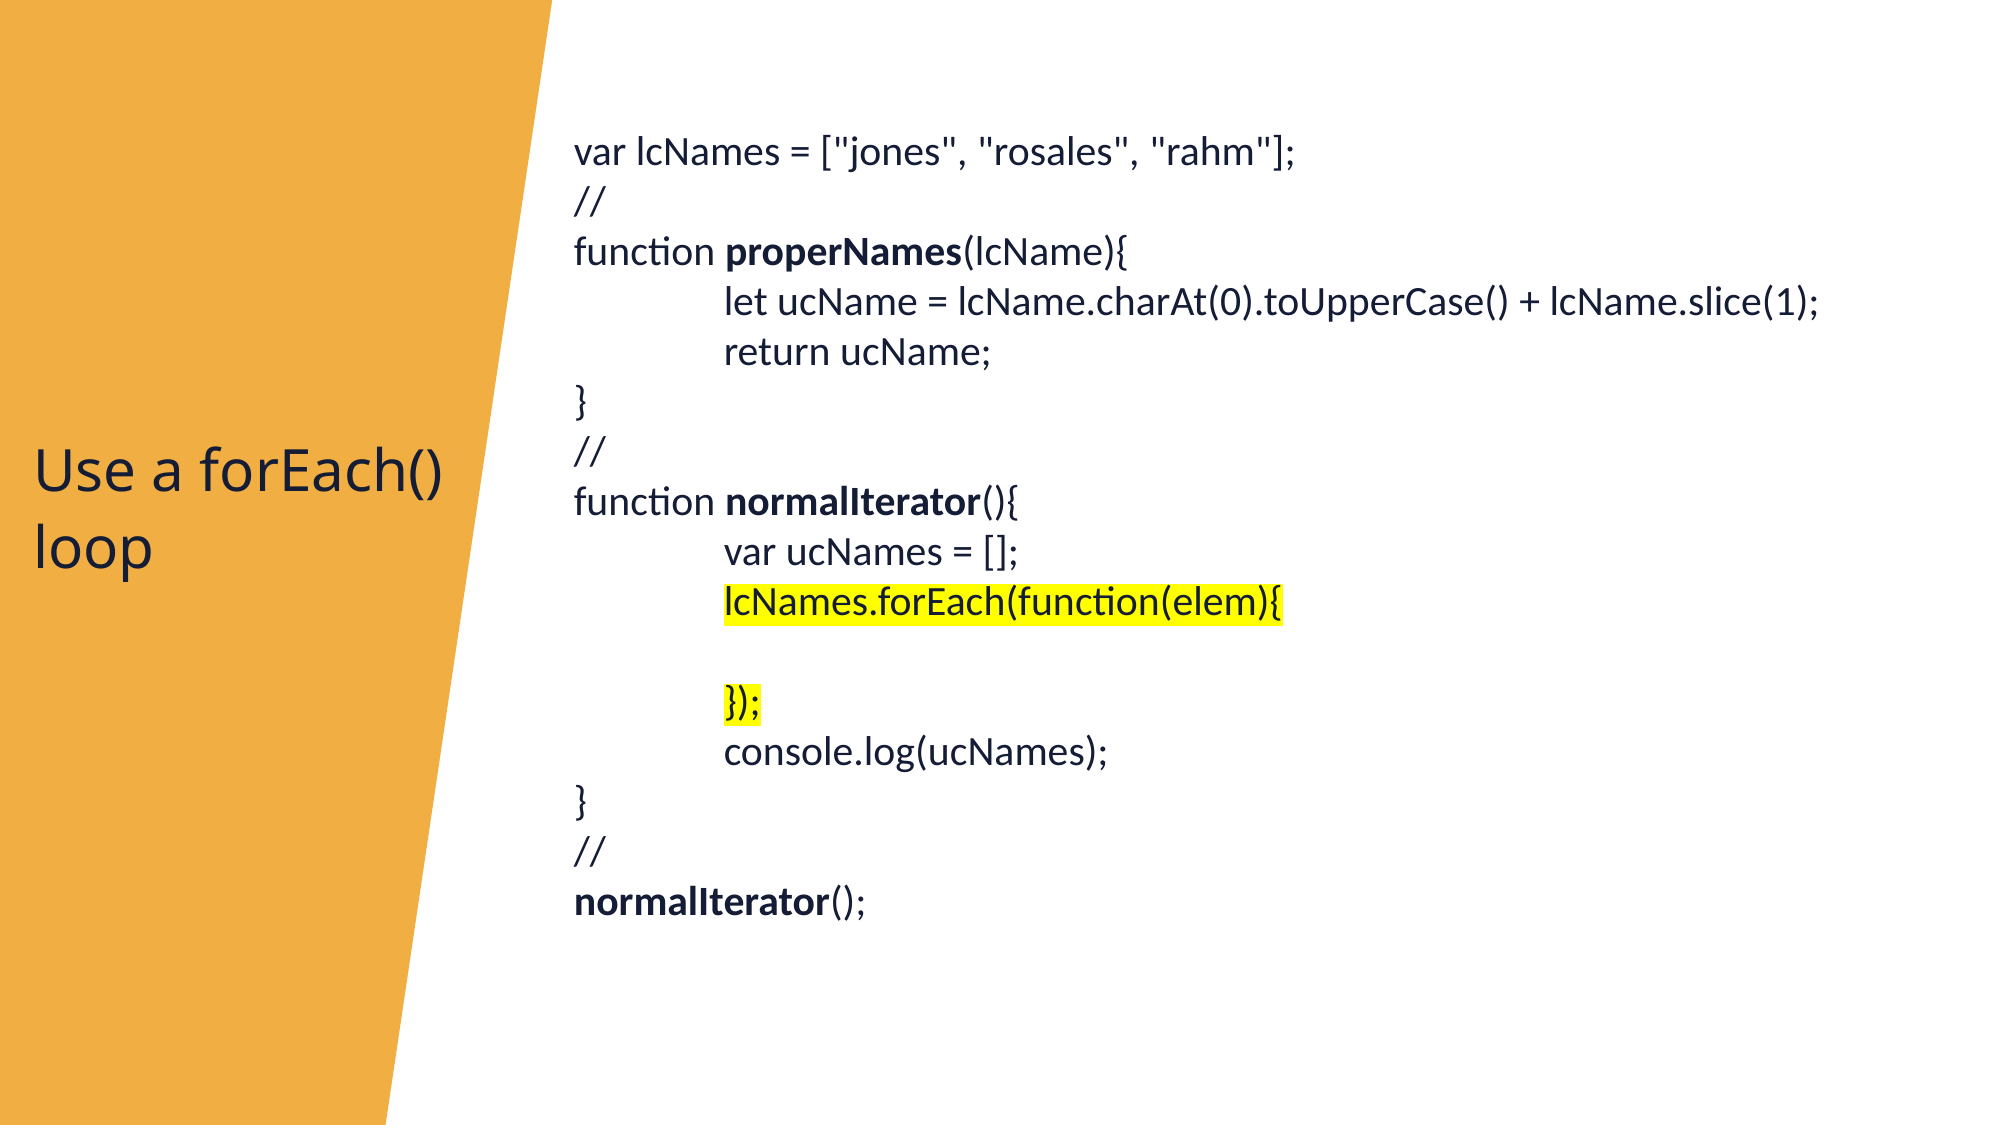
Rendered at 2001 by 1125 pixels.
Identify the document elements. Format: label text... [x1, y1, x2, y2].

list Use a forEach() loop [33, 282, 471, 724]
text_box var lcNames = ["jones", "rosales", "rahm"]; // function properNames(lcName){ let ucName = lcName.charAt(0).toUpperCase() + lcName.slice(1); return ucName; } // function normalIterator(){ var ucNames = []; lcNames.forEach(function(elem){ }); console.log(ucNames); } // normalIterator(); [559, 116, 2000, 932]
